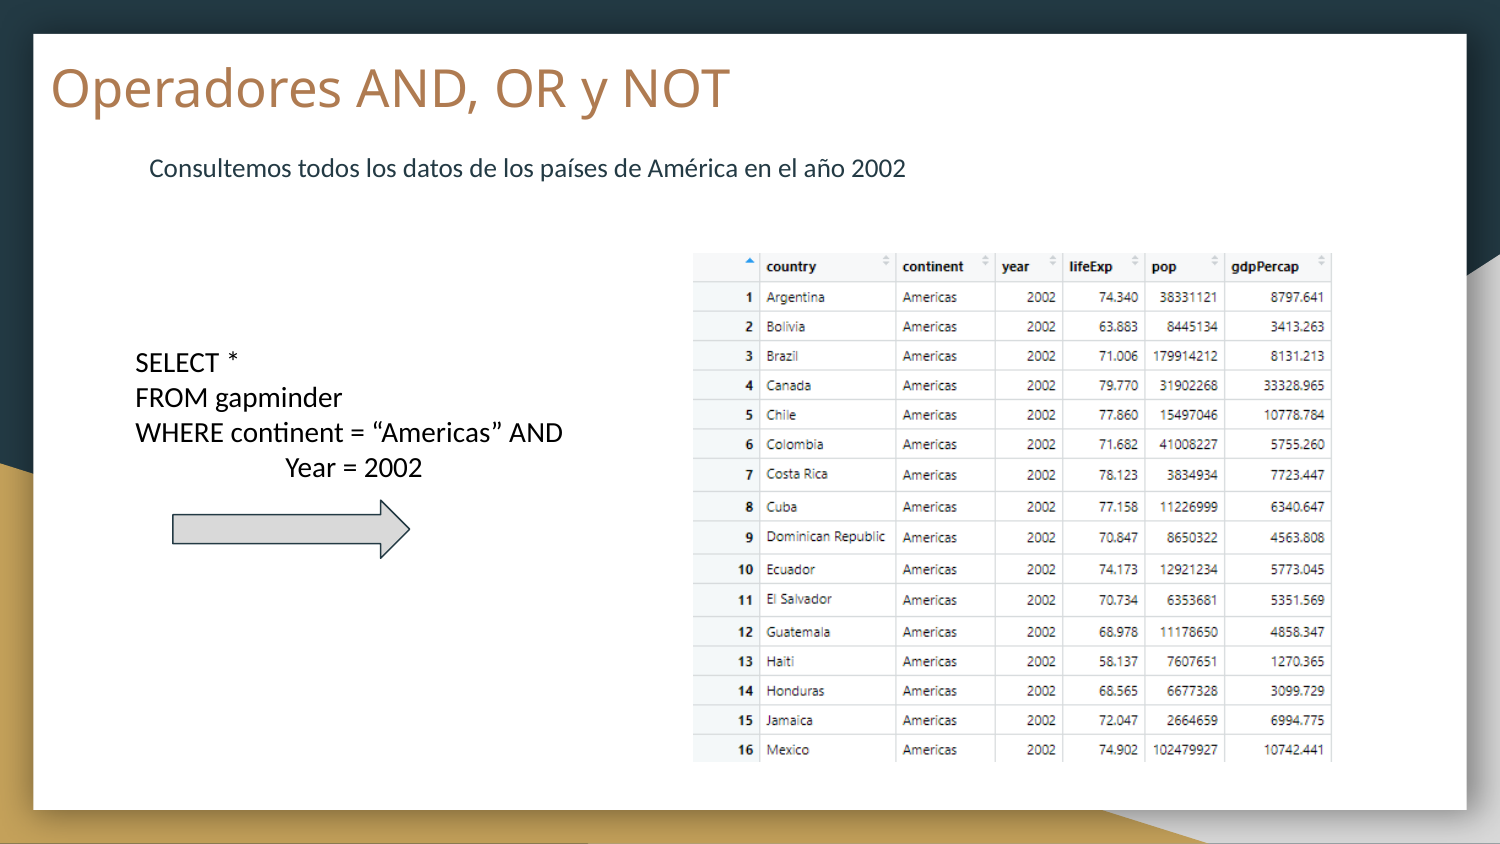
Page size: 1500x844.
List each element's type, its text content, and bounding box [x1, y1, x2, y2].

picture [692, 252, 1337, 763]
title Operadores AND, OR y NOT [35, 36, 1247, 139]
list Consultemos todos los datos de los países de América en el año 2002 [134, 138, 1147, 208]
text_box SELECT * FROM gapminder WHERE continent = “Americas” AND Year = 2002 [120, 328, 583, 499]
text_box [172, 500, 410, 559]
